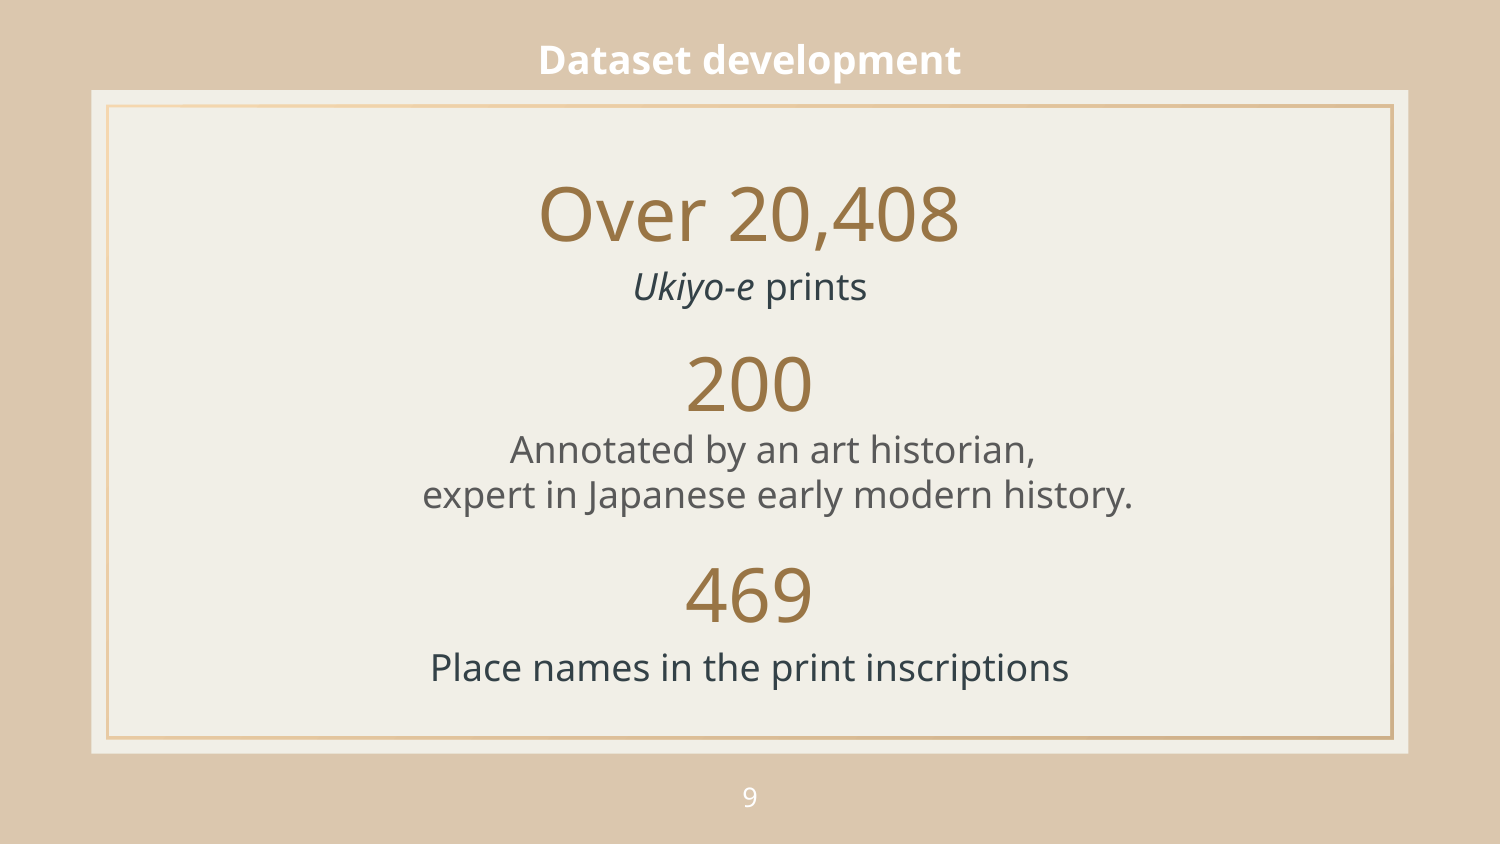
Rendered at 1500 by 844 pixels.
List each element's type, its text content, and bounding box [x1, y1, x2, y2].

title 200 [140, 313, 1360, 426]
title 469 [140, 525, 1360, 637]
subtitle Place names in the print inscriptions [140, 637, 1360, 714]
title Dataset development [170, 1, 1330, 116]
slide_number ‹#› [705, 753, 795, 844]
title Over 20,408 [140, 143, 1360, 256]
subtitle Annotated by an art historian, expert in Japanese early modern history. [140, 426, 1360, 503]
subtitle Ukiyo-e prints [140, 256, 1360, 313]
